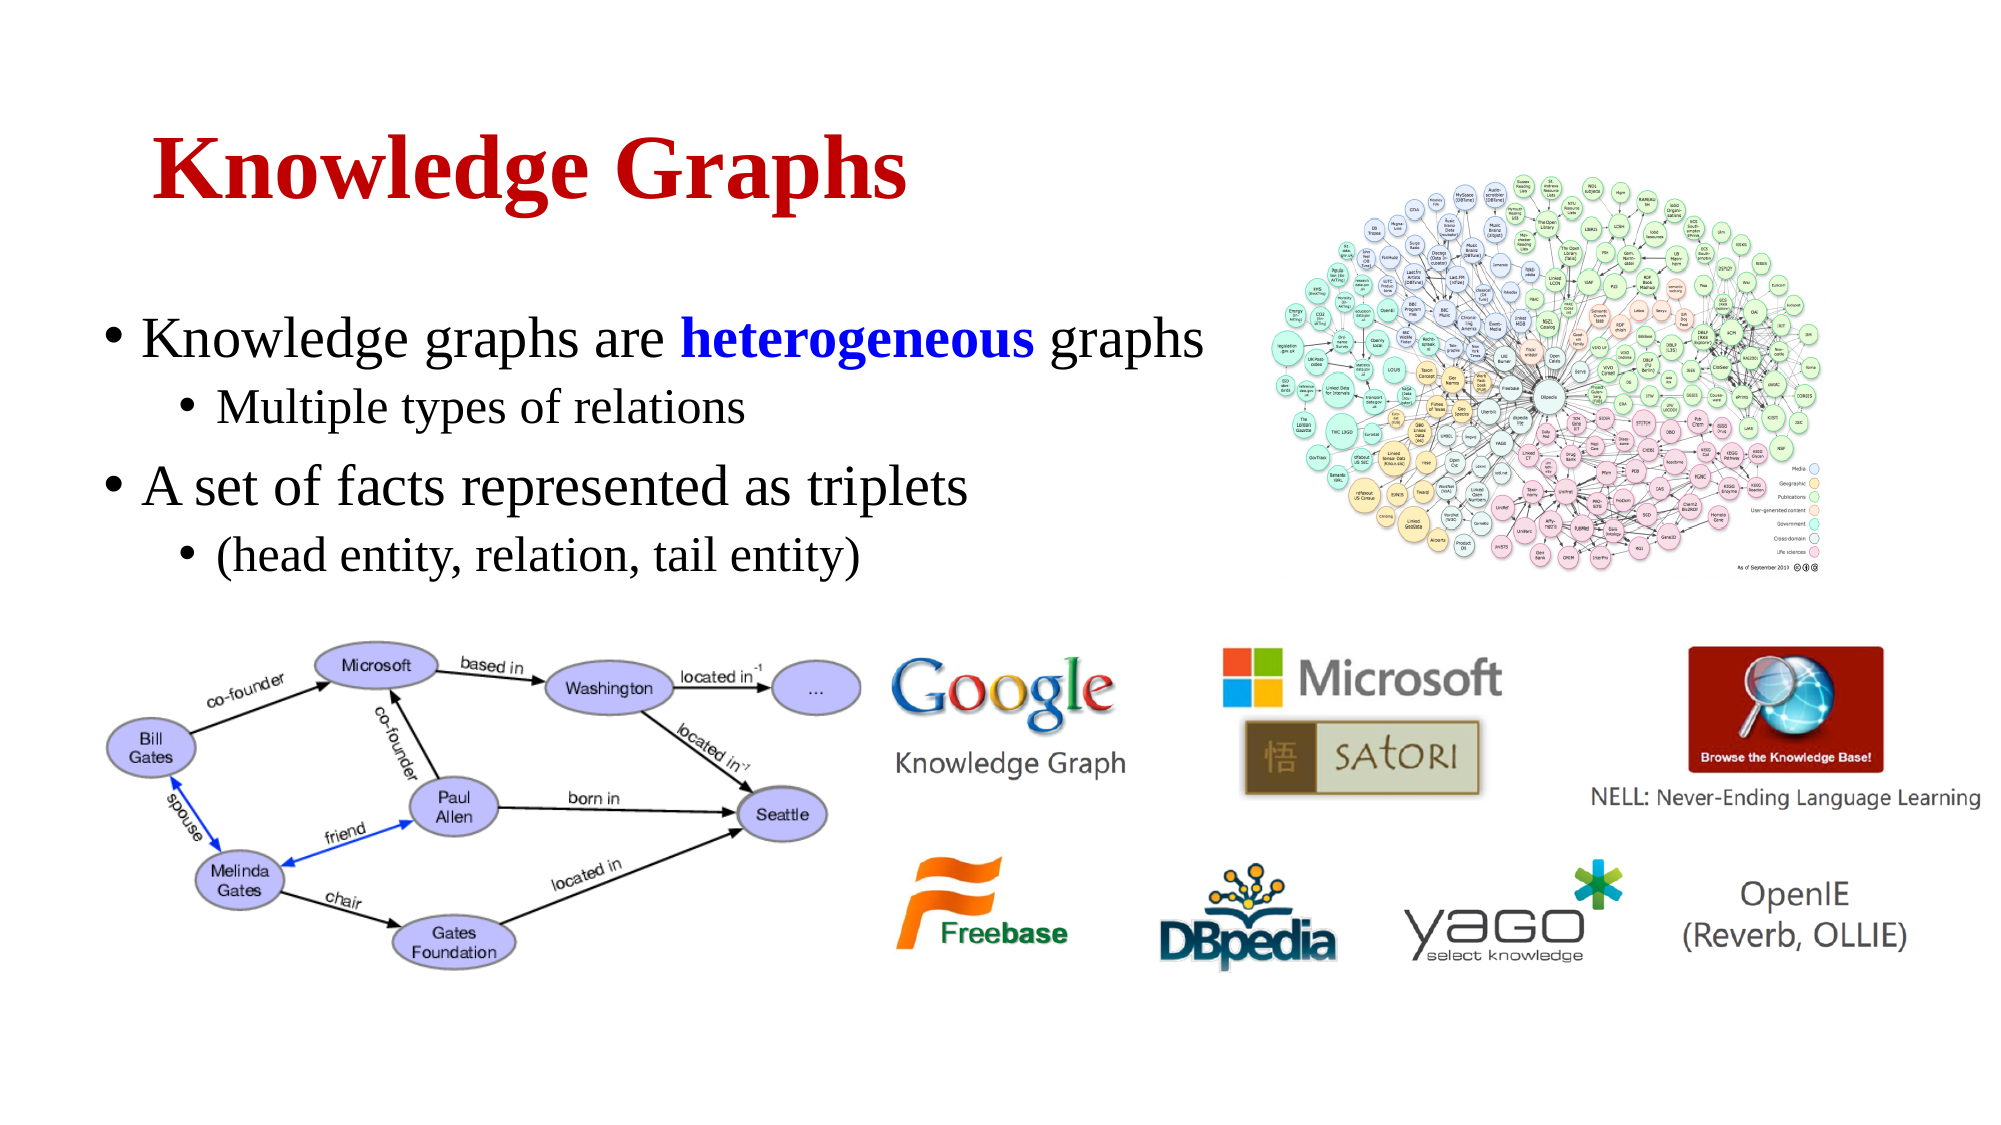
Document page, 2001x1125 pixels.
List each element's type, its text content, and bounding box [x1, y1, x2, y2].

list Knowledge graphs are heterogeneous graphs Multiple types of relations A set of facts represented as triplets (head entity, relation, tail entity) [88, 299, 1814, 1014]
picture [104, 639, 862, 981]
picture [877, 639, 1989, 981]
picture [1264, 168, 1828, 580]
title Knowledge Graphs [137, 59, 1863, 278]
